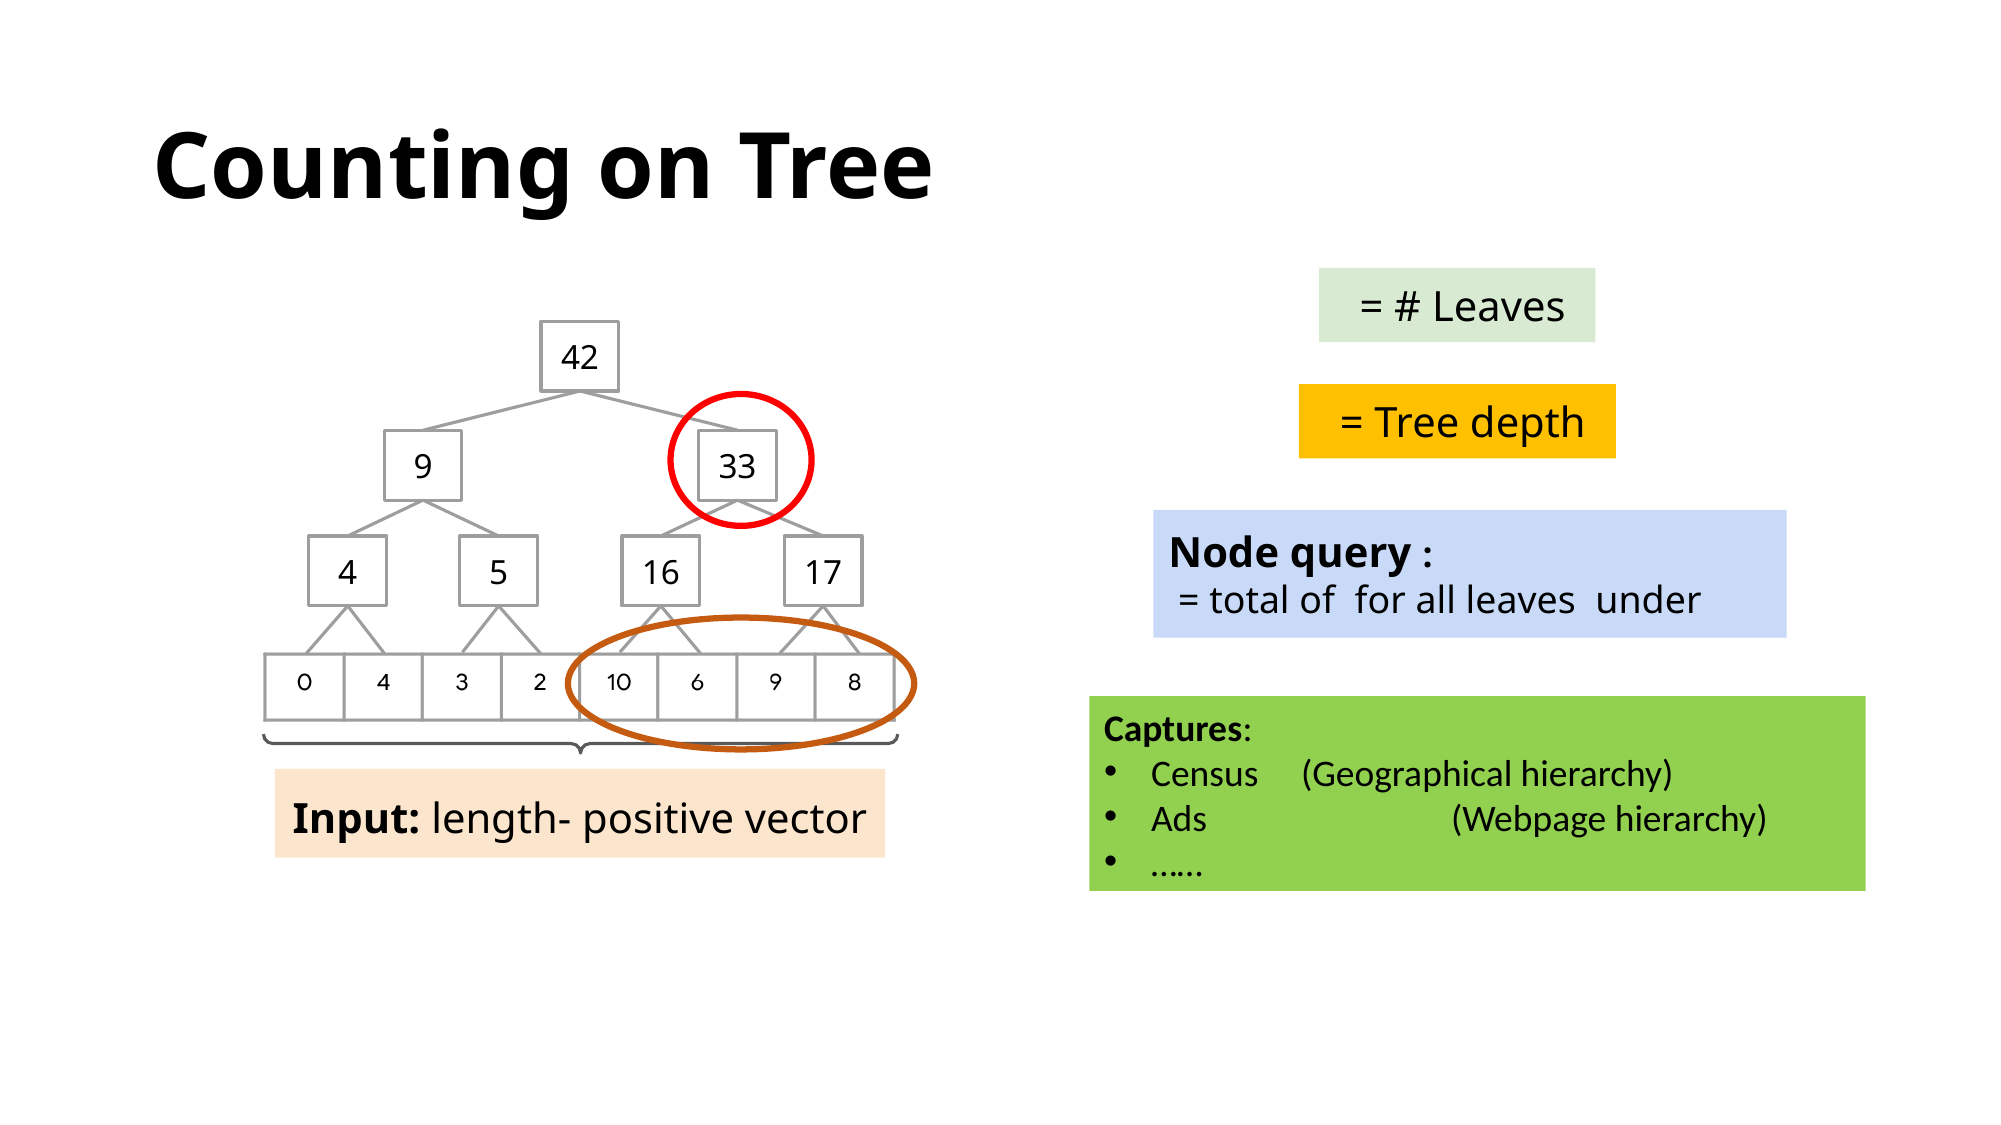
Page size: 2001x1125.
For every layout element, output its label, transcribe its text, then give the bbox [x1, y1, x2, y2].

text_box 9 [384, 430, 462, 500]
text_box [347, 500, 423, 537]
text_box 17 [784, 535, 863, 606]
text_box [821, 734, 898, 744]
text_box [580, 391, 738, 431]
text_box [669, 392, 813, 500]
text_box [860, 634, 896, 652]
text_box [897, 653, 916, 714]
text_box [347, 605, 385, 654]
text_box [306, 605, 347, 654]
text_box 42 [541, 321, 619, 391]
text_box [498, 605, 541, 654]
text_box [660, 500, 737, 537]
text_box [422, 391, 580, 431]
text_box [737, 500, 824, 537]
text_box 4 [308, 535, 387, 606]
text_box 16 [621, 535, 700, 605]
text_box Captures: Census (Geographical hierarchy) Ads (Webpage hierarchy) …… [1089, 696, 1866, 891]
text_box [619, 605, 660, 653]
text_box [462, 605, 498, 653]
text_box [600, 723, 882, 751]
text_box [263, 734, 661, 754]
title Counting on Tree [137, 59, 1863, 278]
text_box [779, 605, 823, 654]
text_box [587, 635, 619, 652]
text_box 5 [459, 535, 538, 606]
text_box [423, 500, 499, 537]
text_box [660, 605, 701, 654]
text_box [823, 605, 860, 654]
text_box [701, 616, 779, 652]
picture [263, 652, 897, 723]
